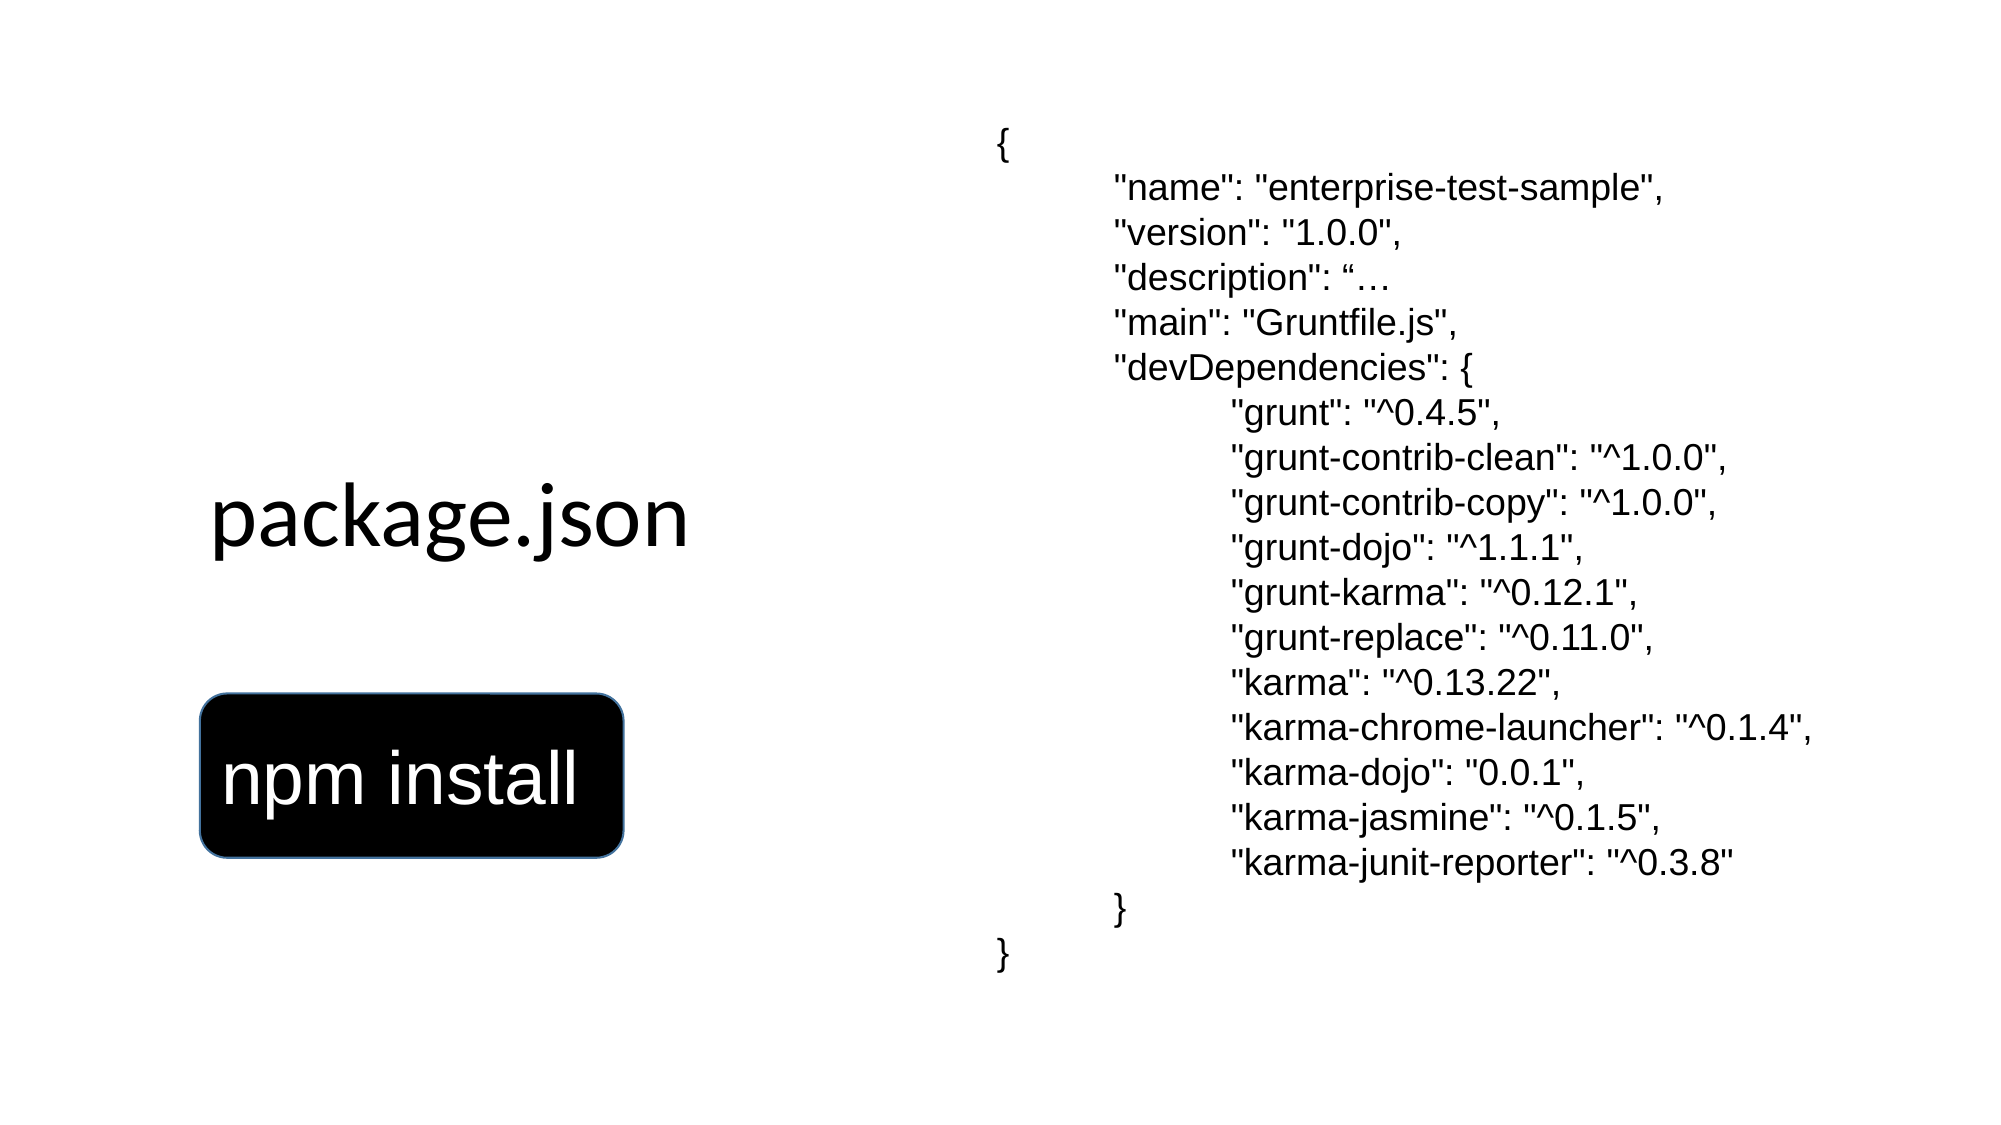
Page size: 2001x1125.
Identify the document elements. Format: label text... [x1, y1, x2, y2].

text_box { "name": "enterprise-test-sample", "version": "1.0.0", "description": “… "main": "Gruntfile.js", "devDependencies": { "grunt": "^0.4.5", "grunt-contrib-clean": "^1.0.0", "grunt-contrib-copy": "^1.0.0", "grunt-dojo": "^1.1.1", "grunt-karma": "^0.12.1", "grunt-replace": "^0.11.0", "karma": "^0.13.22", "karma-chrome-launcher": "^0.1.4", "karma-dojo": "0.0.1", "karma-jasmine": "^0.1.5", "karma-junit-reporter": "^0.3.8" } } [982, 110, 1983, 981]
text_box package.json [195, 446, 707, 572]
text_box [199, 693, 631, 858]
